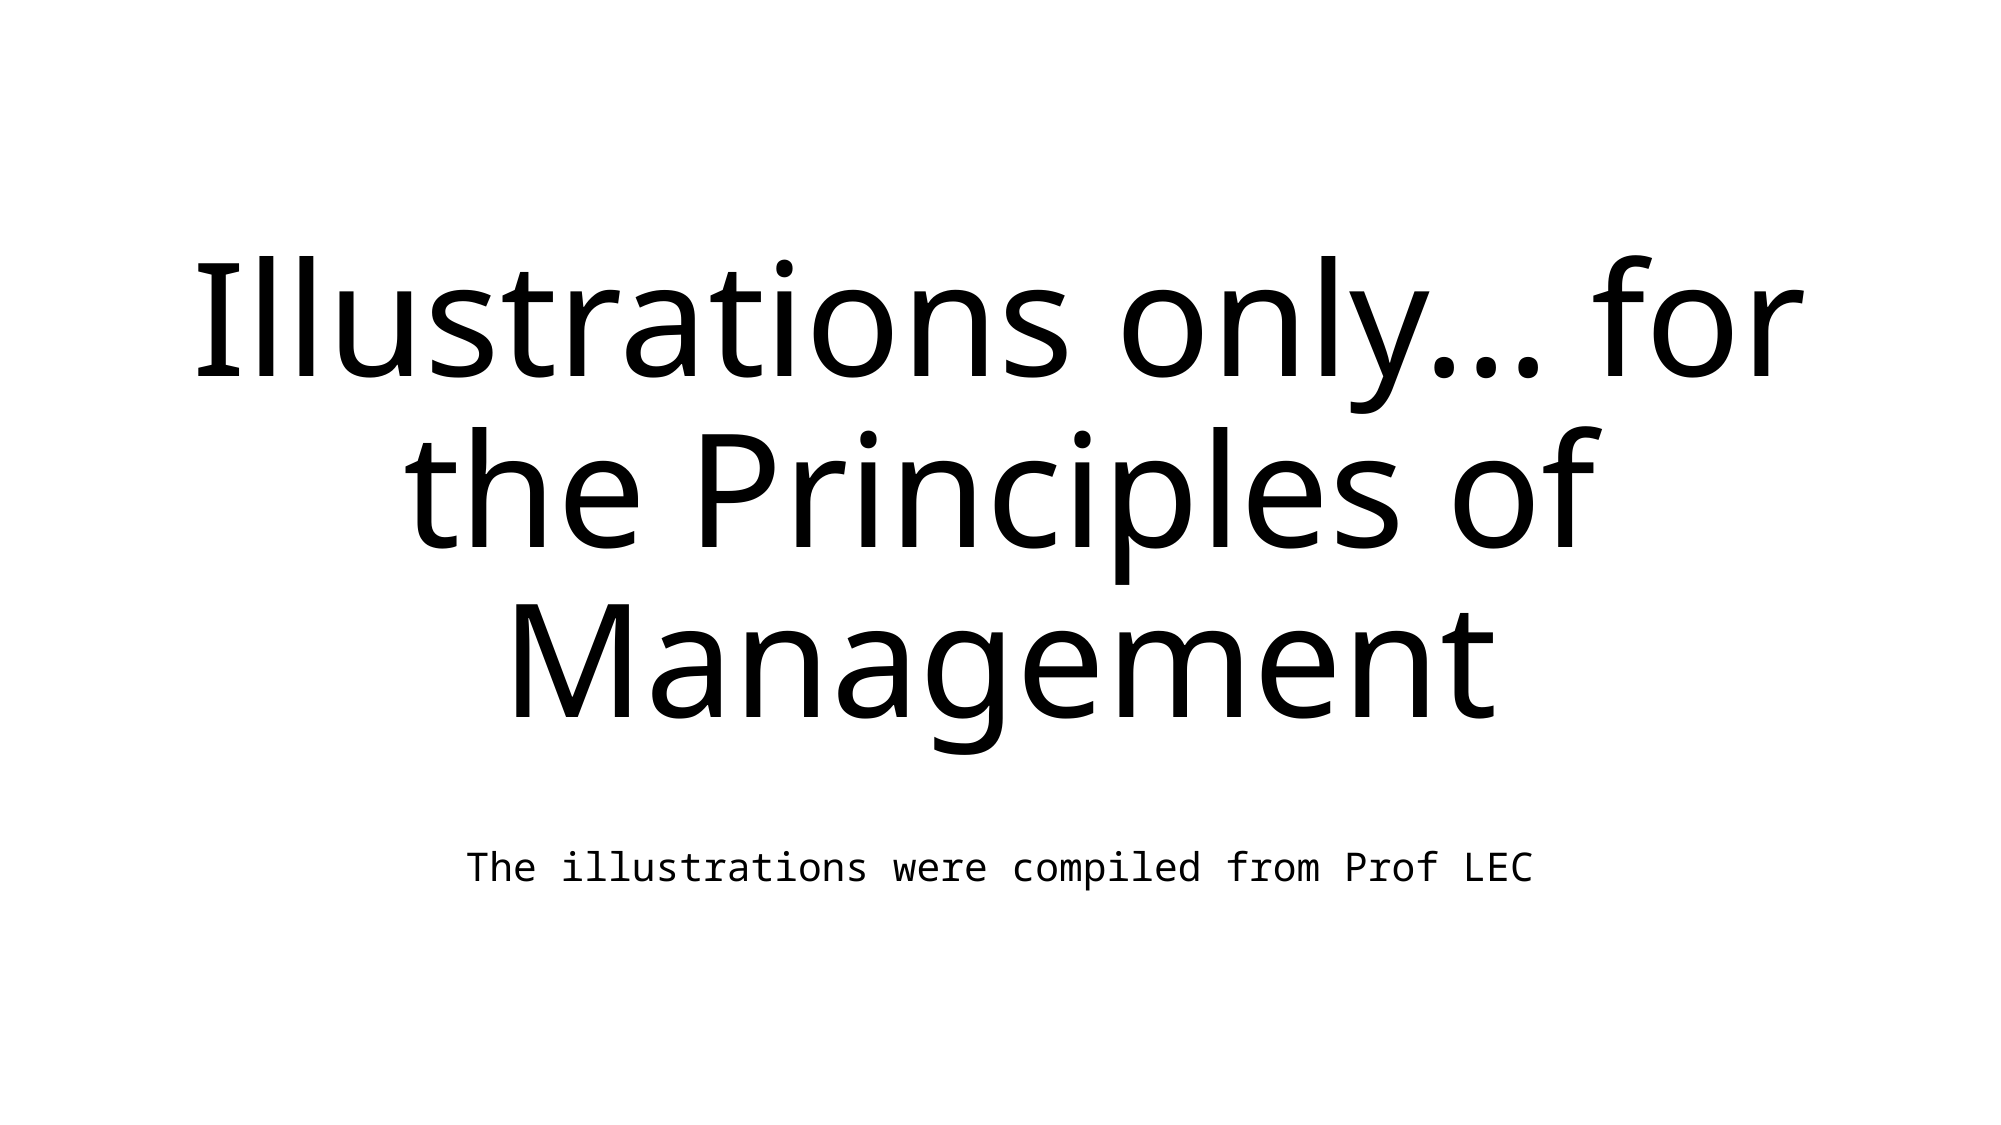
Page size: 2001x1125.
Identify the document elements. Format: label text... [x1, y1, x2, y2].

title Illustrations only... for the Principles of Management The illustrations were compiled from Prof LEC [168, 227, 1832, 898]
